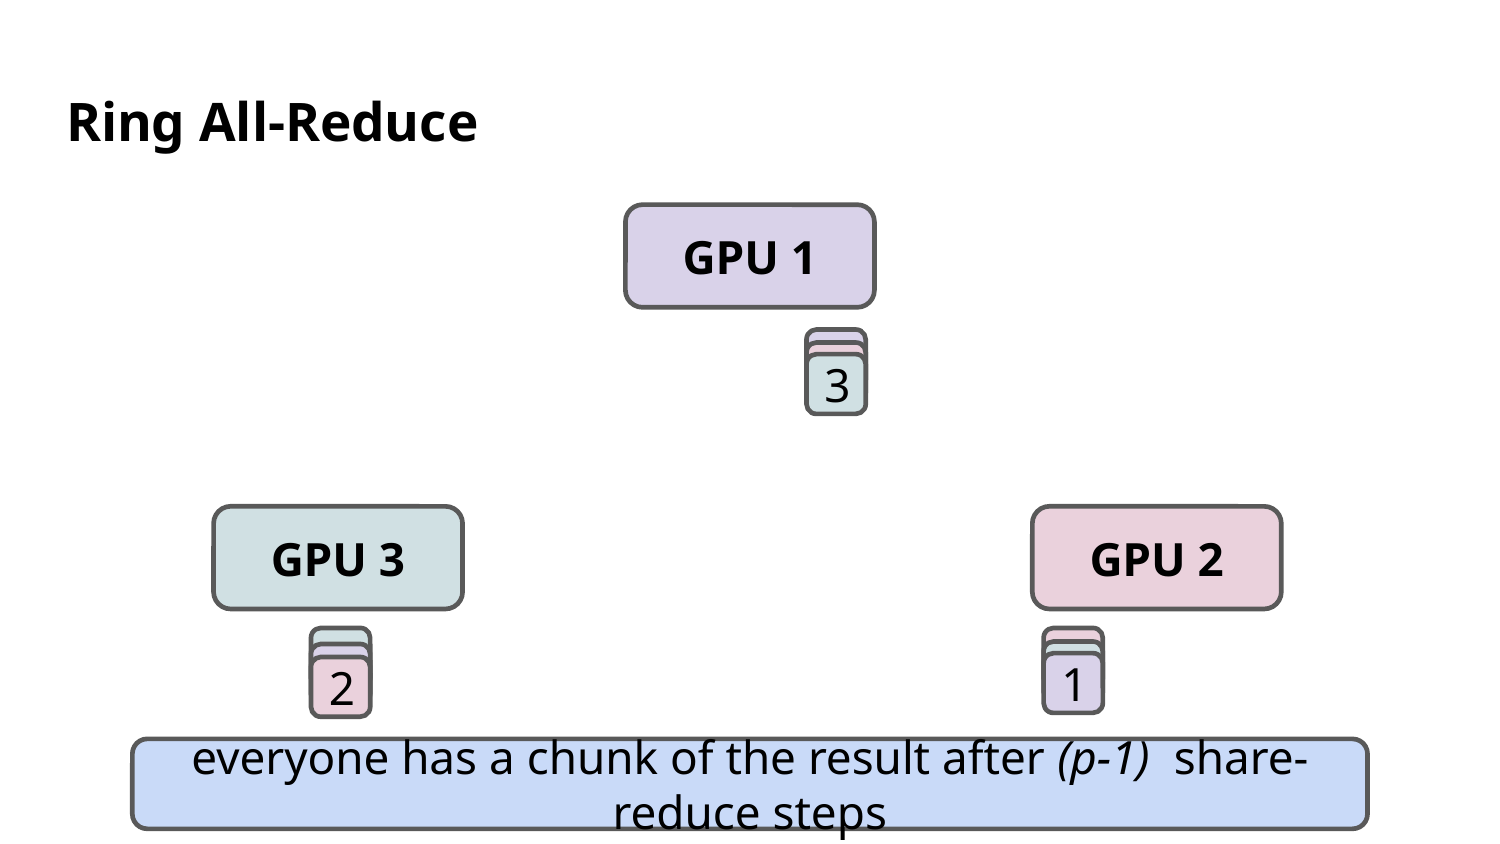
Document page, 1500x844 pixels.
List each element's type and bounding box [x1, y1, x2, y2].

text_box [625, 204, 875, 308]
text_box [310, 627, 371, 717]
text_box [213, 506, 463, 609]
text_box [1043, 627, 1103, 713]
text_box [132, 738, 1368, 829]
text_box [1032, 506, 1282, 609]
text_box [806, 329, 866, 414]
title [51, 72, 1449, 167]
